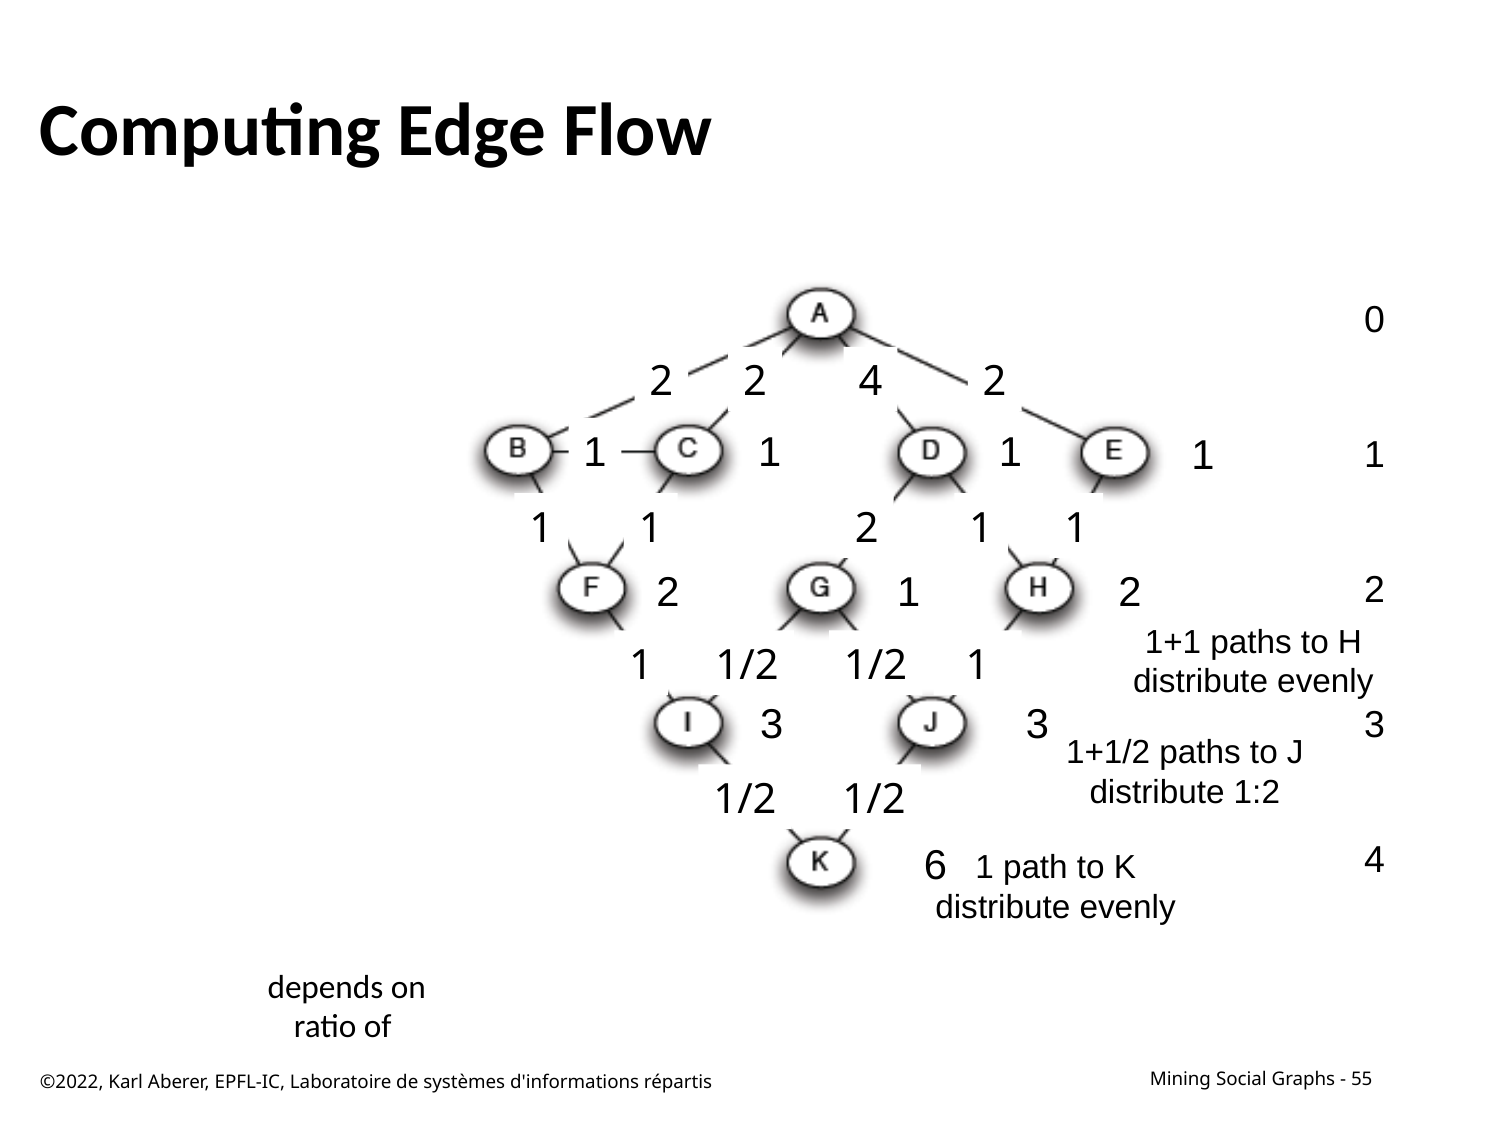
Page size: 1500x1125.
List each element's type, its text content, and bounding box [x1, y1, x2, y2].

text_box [641, 557, 1158, 624]
title Computing Edge Flow [24, 49, 1388, 201]
text_box 1 path to K distribute evenly [920, 837, 1192, 933]
text_box 1+1 paths to H distribute evenly [1182, 612, 1389, 707]
text_box 1+1/2 paths to J distribute 1:2 [1182, 722, 1319, 818]
text_box 0 1 2 3 4 [1349, 287, 1400, 888]
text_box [744, 689, 1065, 756]
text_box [513, 492, 1105, 560]
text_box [568, 417, 1231, 486]
footer ©2022, Karl Aberer, EPFL-IC, Laboratoire de systèmes d'informations répartis [24, 1062, 988, 1101]
picture [451, 264, 1177, 917]
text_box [694, 764, 925, 831]
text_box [613, 630, 1022, 697]
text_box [633, 346, 1023, 413]
